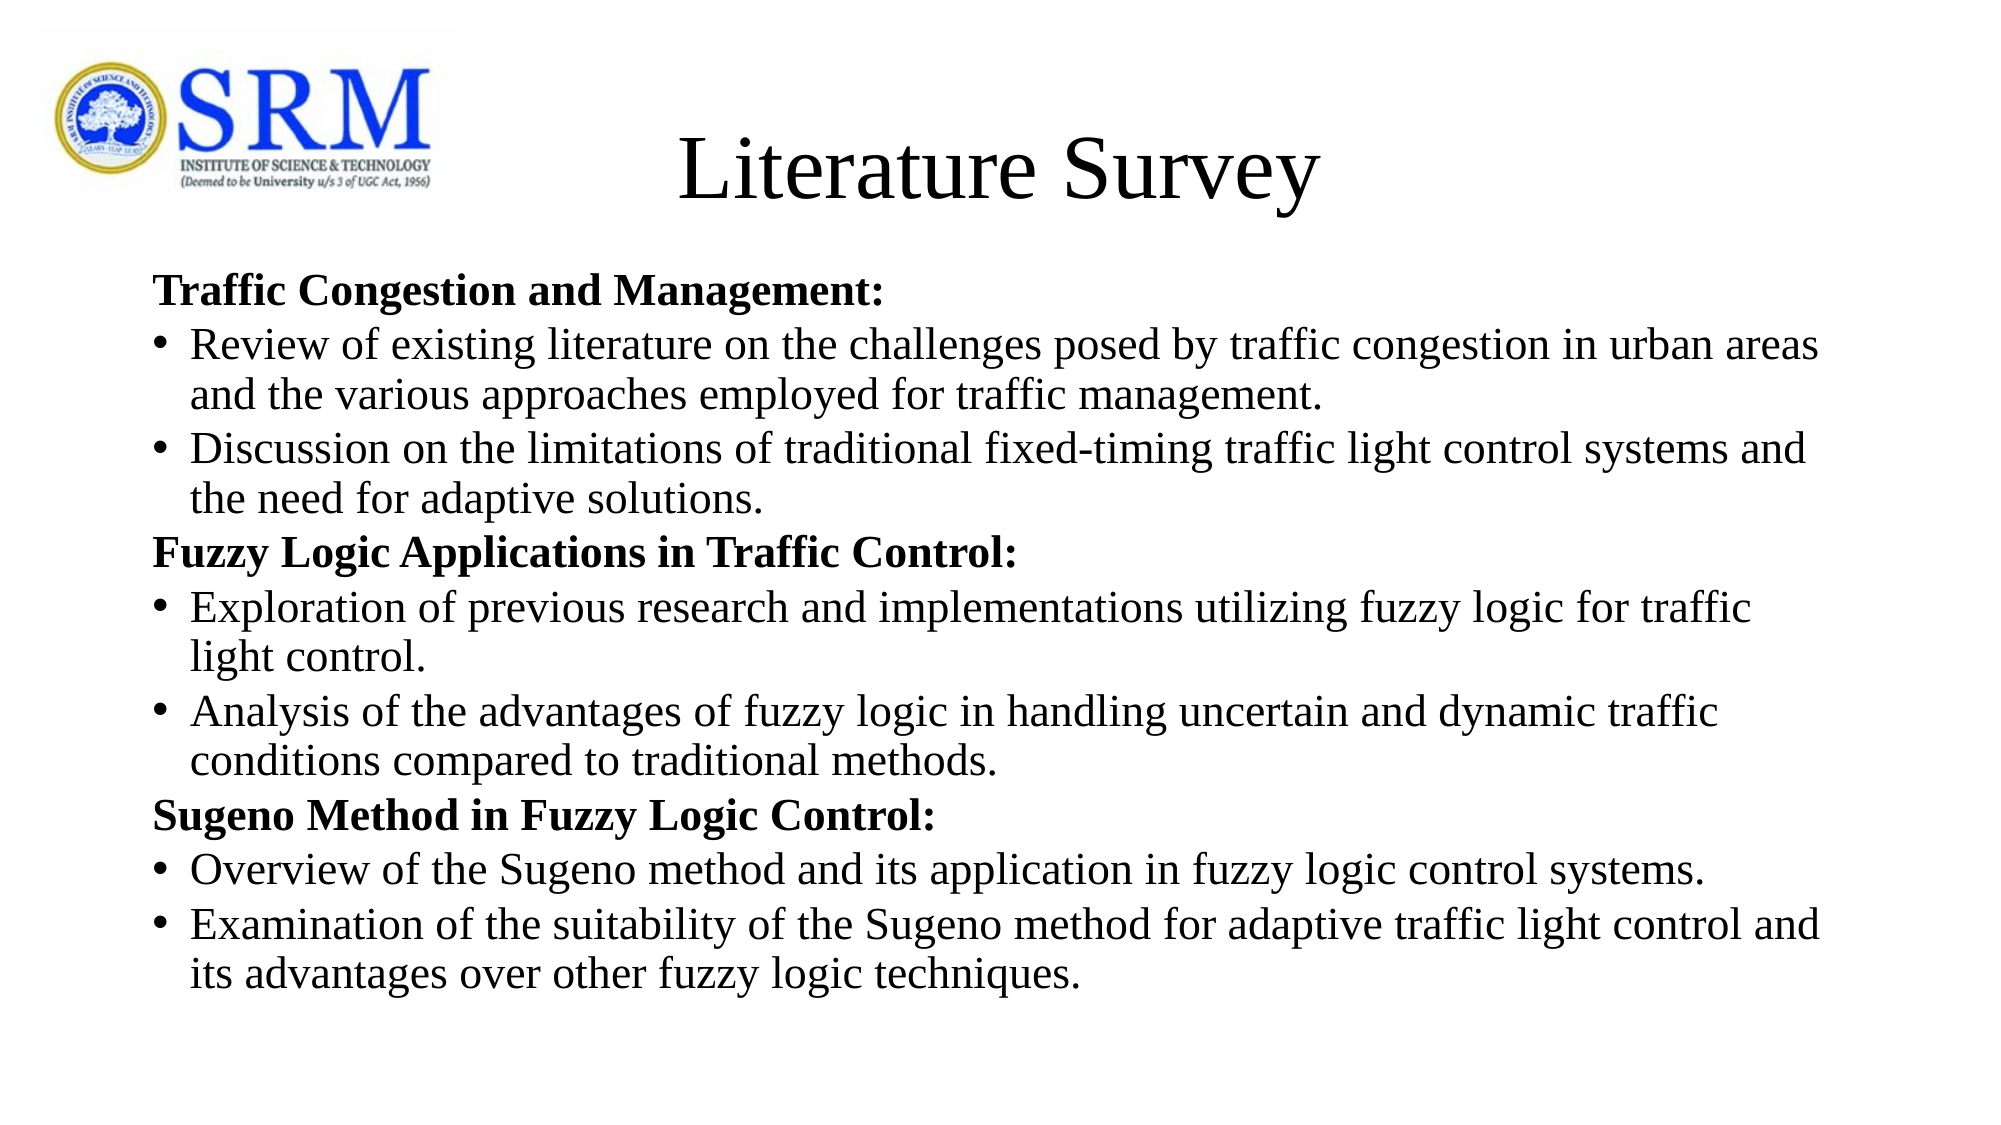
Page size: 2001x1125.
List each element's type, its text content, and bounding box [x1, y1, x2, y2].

title Literature Survey [137, 59, 1863, 235]
picture [37, 26, 463, 203]
list Traffic Congestion and Management: Review of existing literature on the challenges posed by traffic congestion in urban areas and the various approaches employed for traffic management. Discussion on the limitations of traditional fixed-timing traffic light control systems and the need for adaptive solutions. Fuzzy Logic Applications in Traffic Control: Exploration of previous research and implementations utilizing fuzzy logic for traffic light control. Analysis of the advantages of fuzzy logic in handling uncertain and dynamic traffic conditions compared to traditional methods. Sugeno Method in Fuzzy Logic Control: Overview of the Sugeno method and its application in fuzzy logic control systems. Examination of the suitability of the Sugeno method for adaptive traffic light control and its advantages over other fuzzy logic techniques. [137, 235, 1863, 1014]
